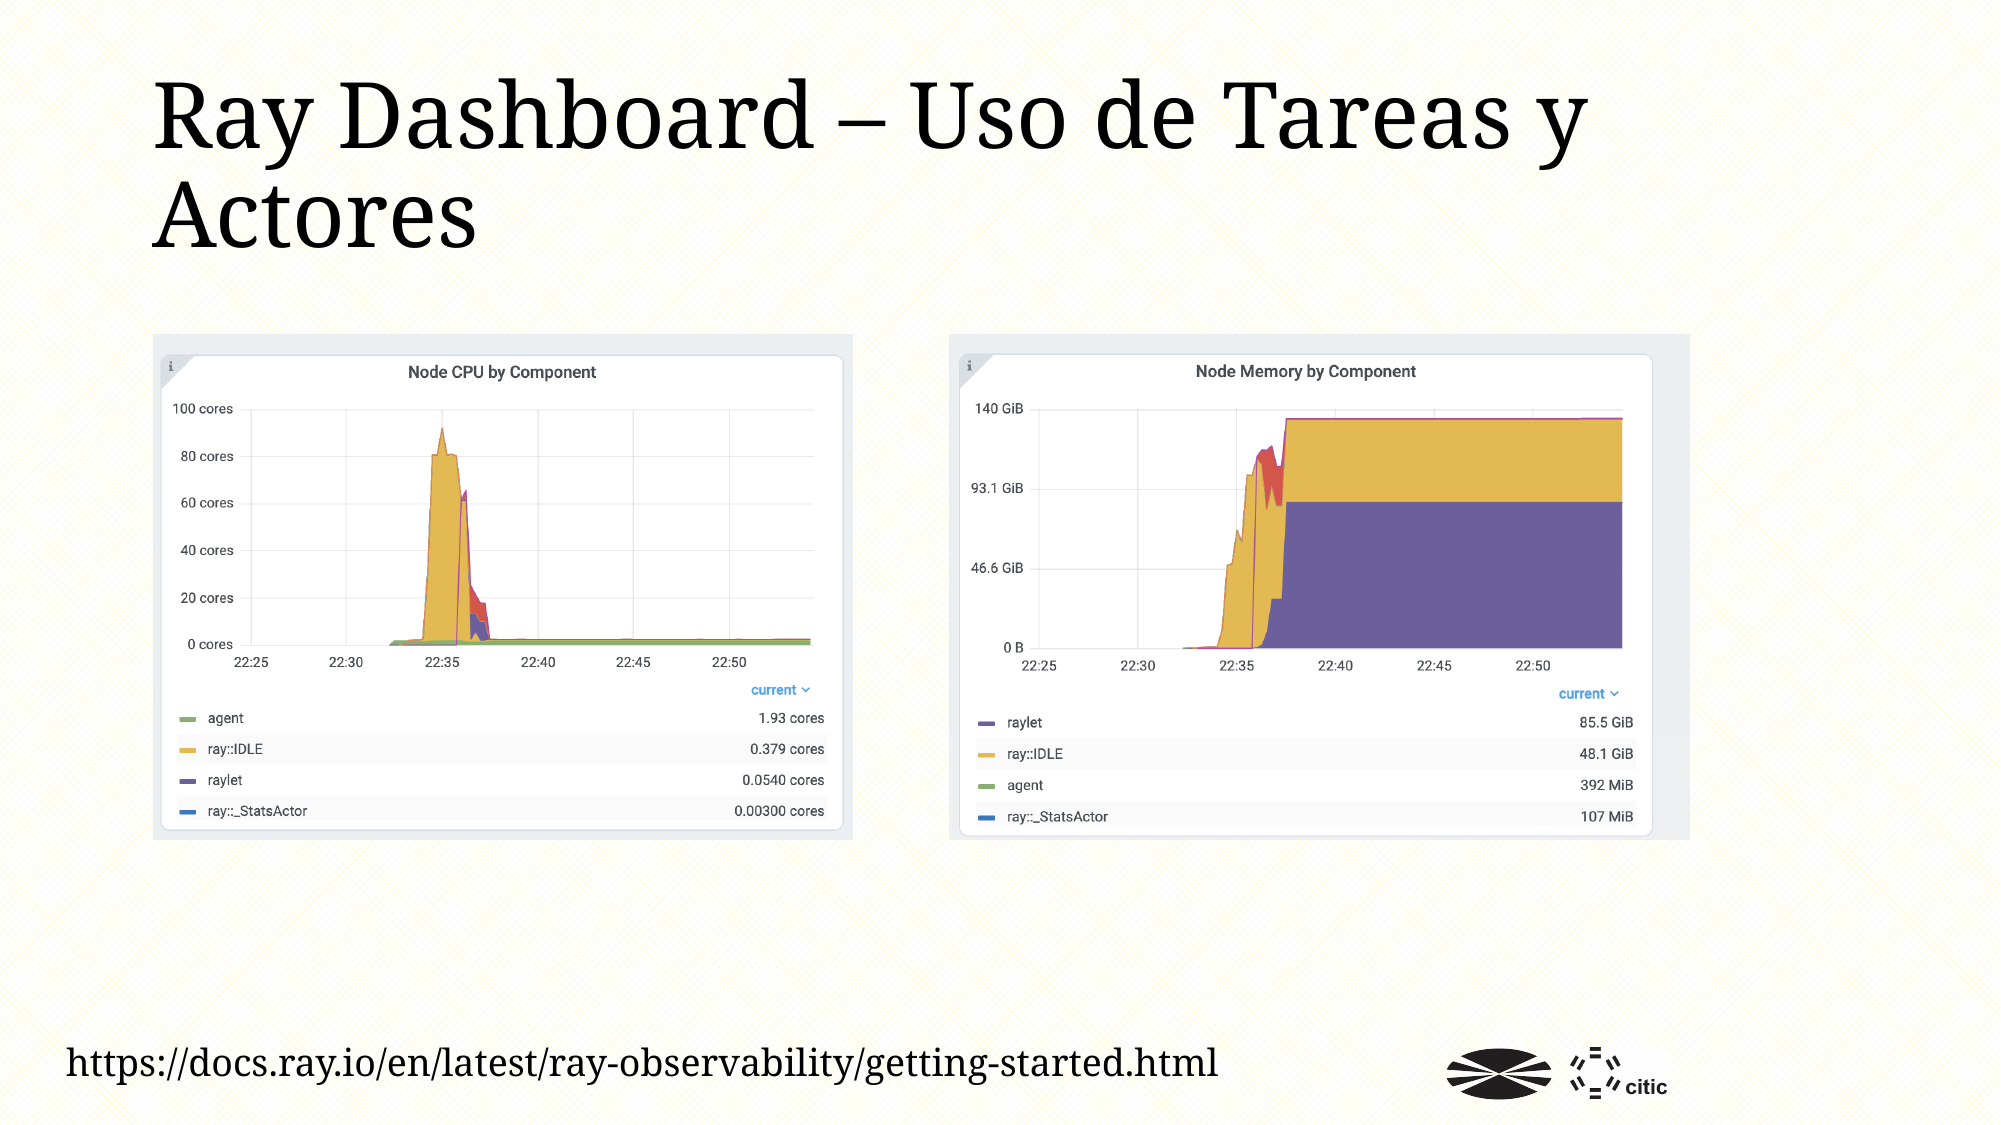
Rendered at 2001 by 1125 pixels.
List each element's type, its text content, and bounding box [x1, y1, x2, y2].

picture [1445, 1047, 1553, 1101]
picture [1570, 1047, 1667, 1099]
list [152, 334, 853, 840]
text_box https://docs.ray.io/en/latest/ray-observability/getting-started.html [50, 1031, 1298, 1092]
title Ray Dashboard – Uso de Tareas y Actores [137, 59, 1863, 278]
picture [949, 334, 1690, 840]
